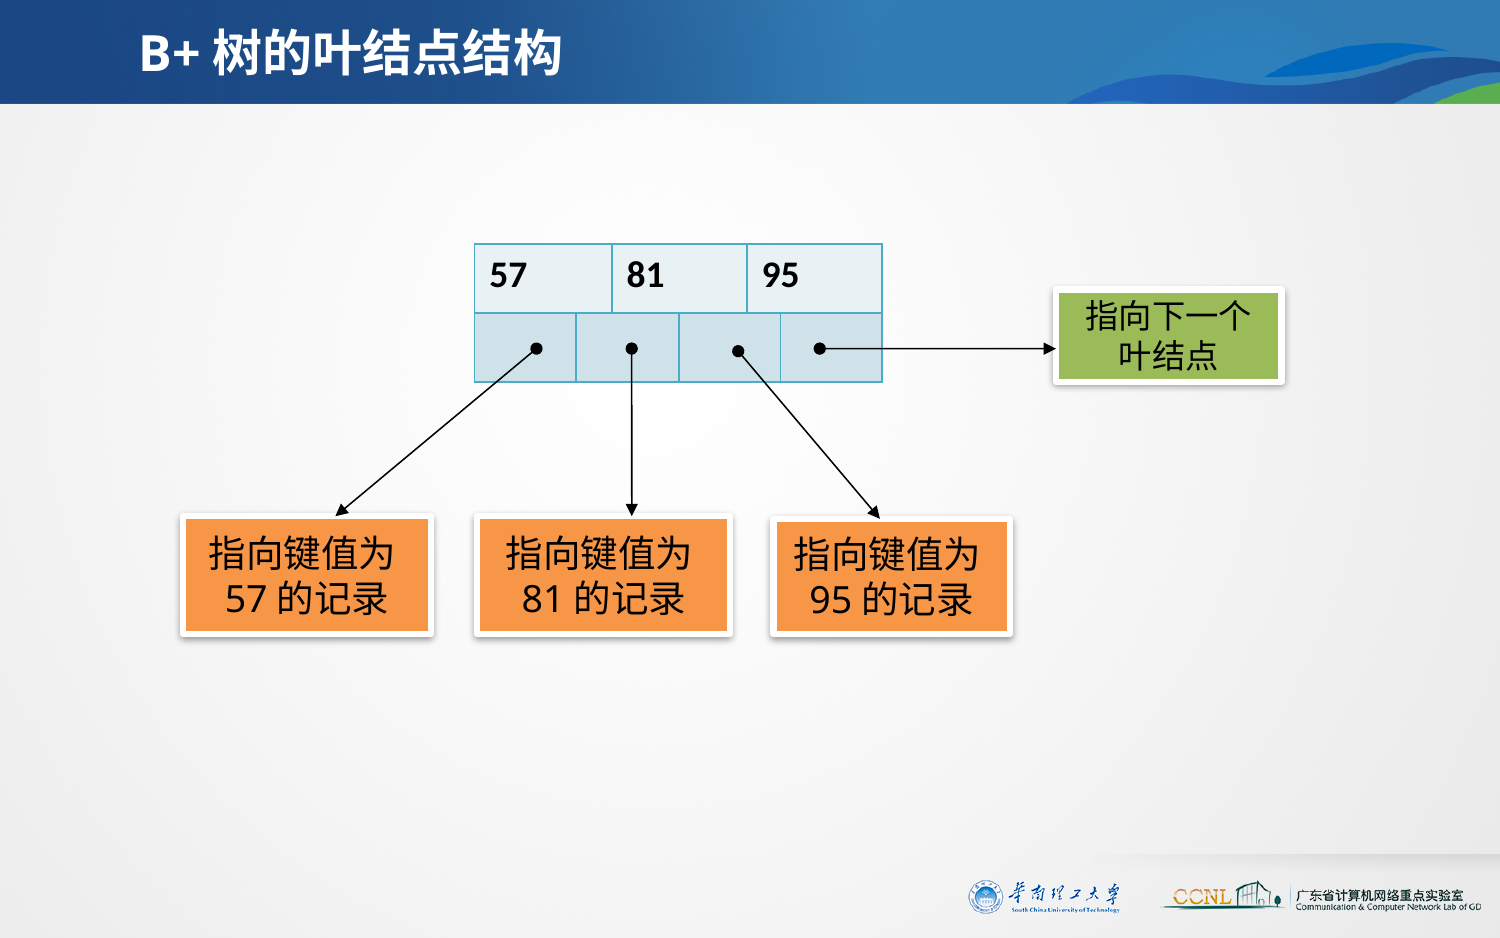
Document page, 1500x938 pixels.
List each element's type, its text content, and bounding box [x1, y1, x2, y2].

table_header 57 [475, 245, 611, 287]
table_header 81 [613, 245, 746, 287]
title B+树的叶结点结构 [123, 0, 1489, 103]
picture [0, 0, 1500, 938]
table_header 95 [748, 245, 881, 287]
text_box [182, 289, 1282, 635]
